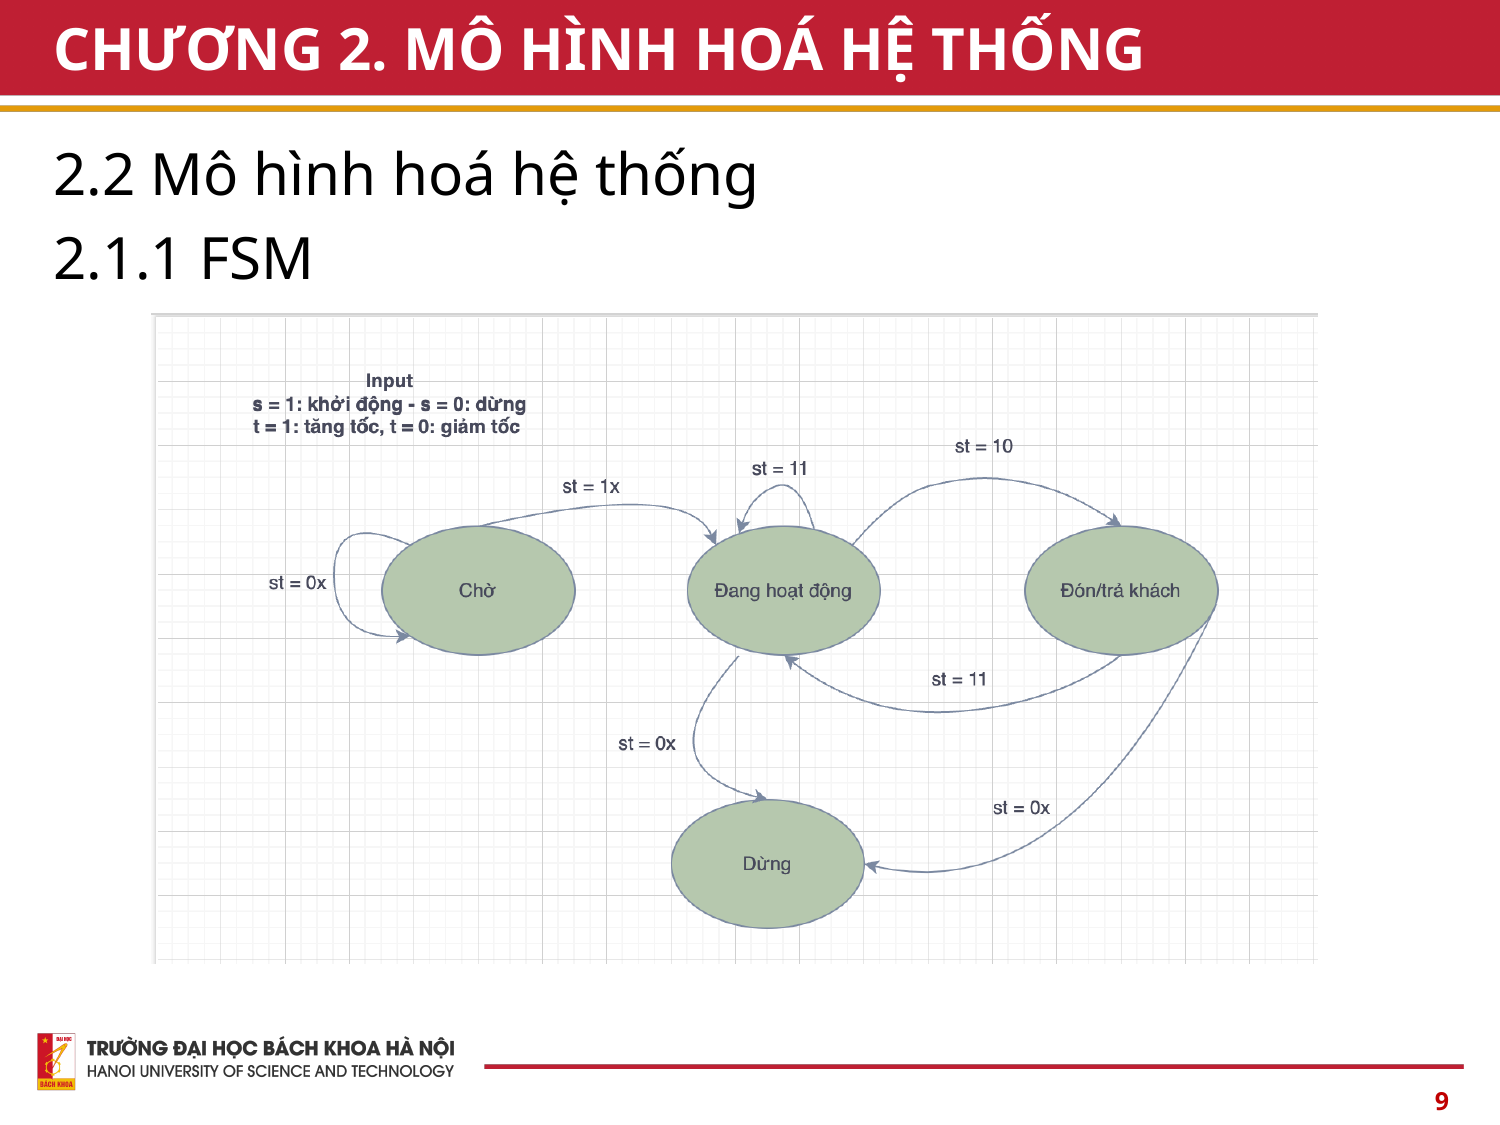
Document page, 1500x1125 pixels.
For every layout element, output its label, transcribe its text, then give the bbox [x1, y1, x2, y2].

list 2.2 Mô hình hoá hệ thống 2.1.1 FSM [38, 138, 1462, 1008]
title CHƯƠNG 2. MÔ HÌNH HOÁ HỆ THỐNG [38, 12, 1462, 87]
slide_number 9 [1126, 1078, 1464, 1125]
picture [0, 0, 1500, 1125]
